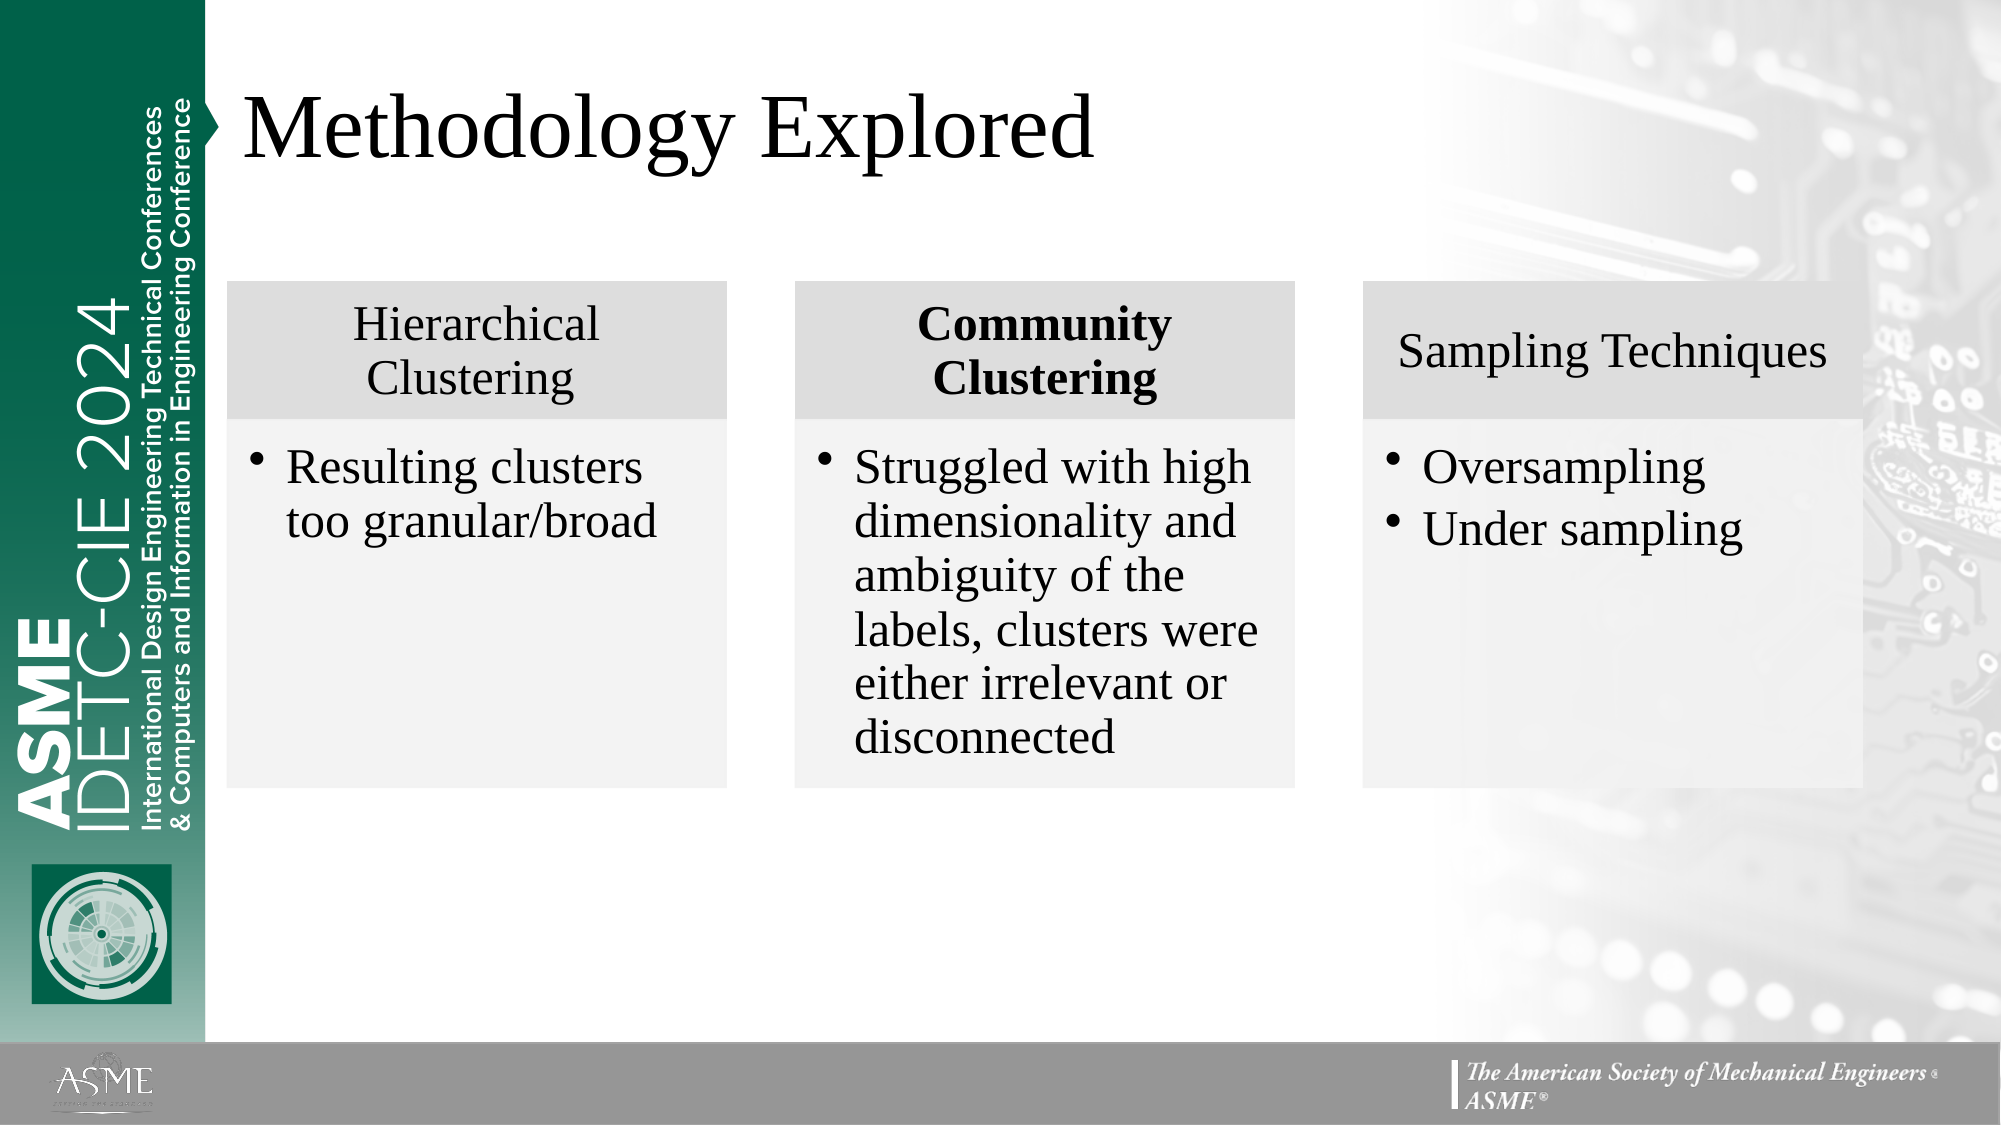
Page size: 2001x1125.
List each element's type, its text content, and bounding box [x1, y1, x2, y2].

title Methodology Explored [227, 18, 1863, 236]
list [227, 236, 1863, 834]
picture [0, 0, 233, 1042]
picture [49, 1052, 153, 1114]
